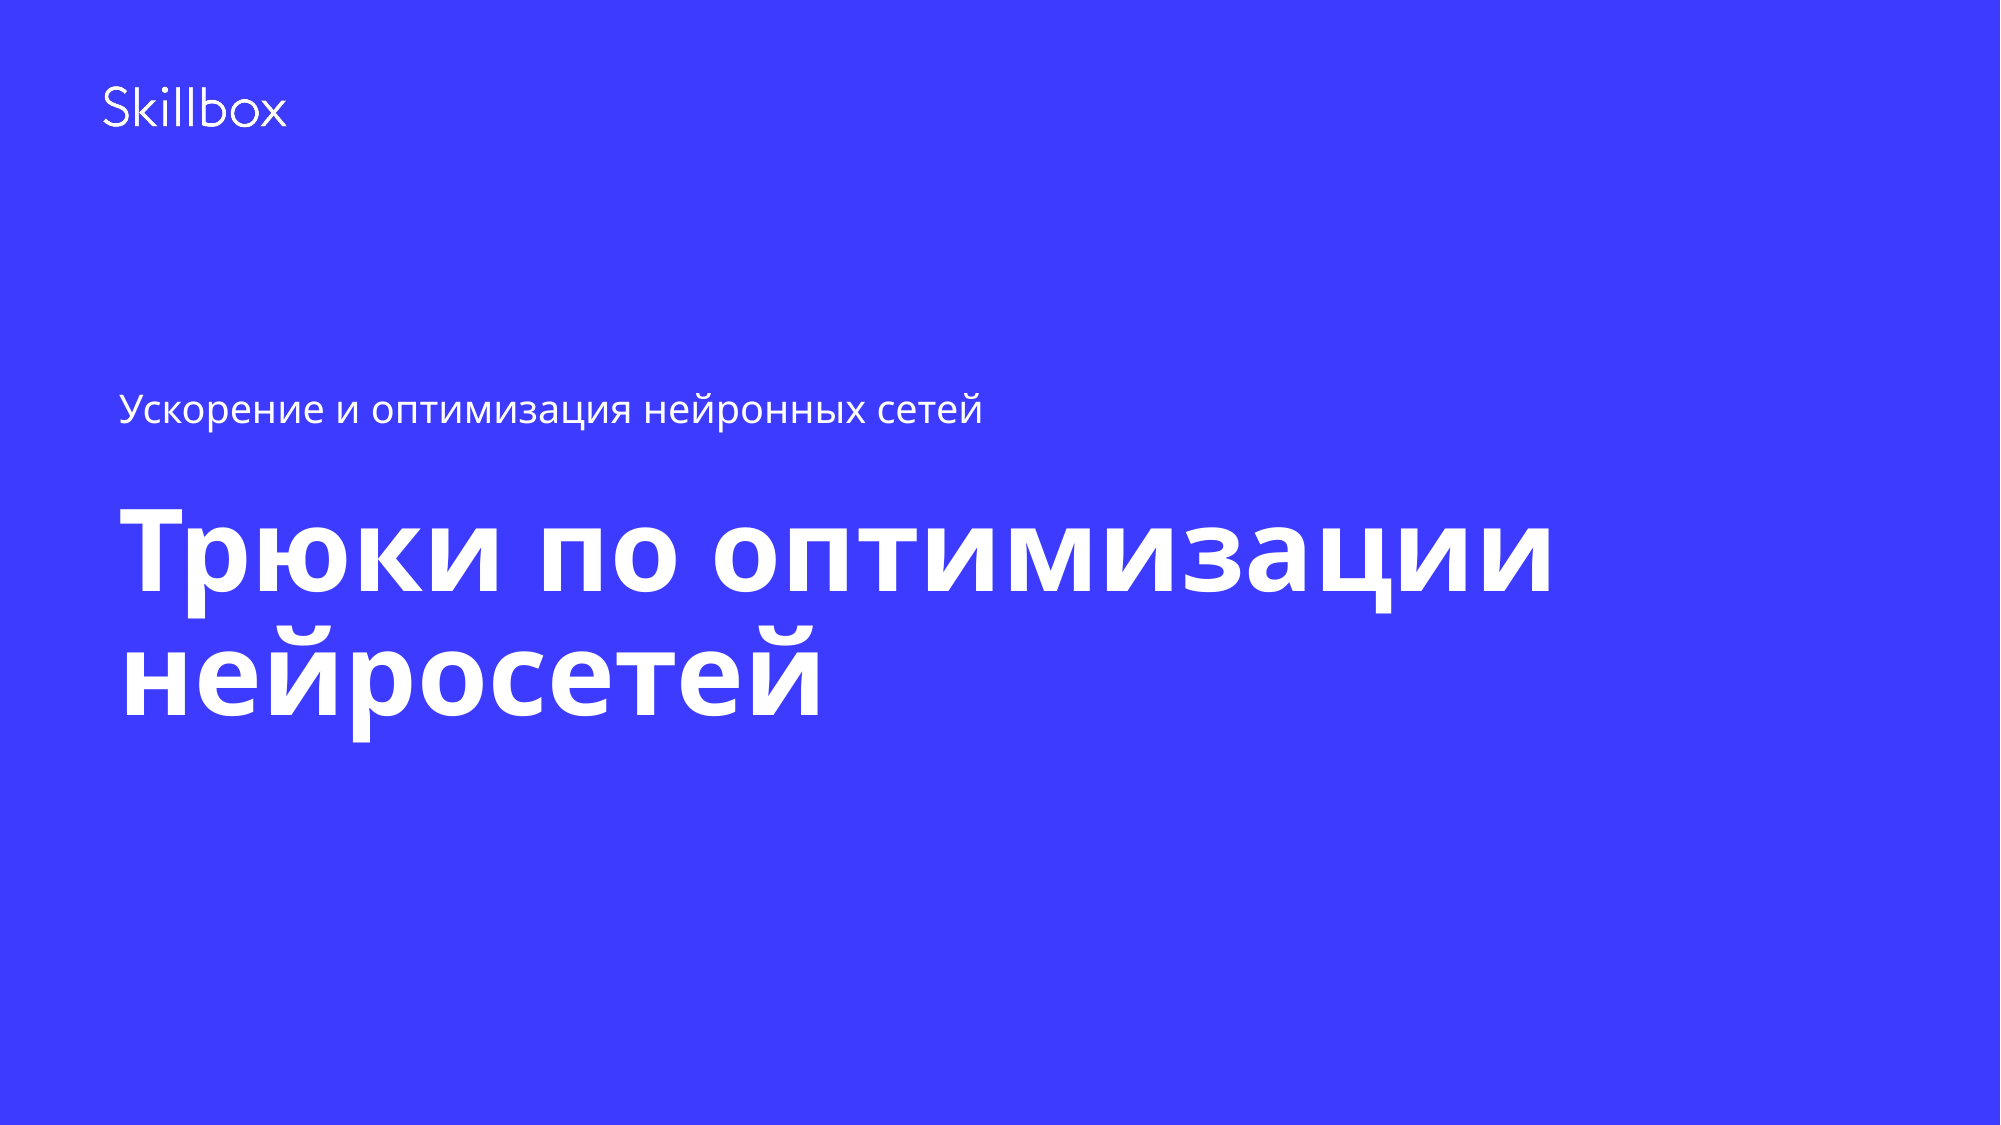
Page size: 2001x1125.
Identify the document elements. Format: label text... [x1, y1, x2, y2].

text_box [353, 726, 369, 742]
title Трюки по оптимизации нейросетей [103, 507, 1853, 726]
picture [103, 85, 287, 129]
list Ускорение и оптимизация нейронных сетей [103, 381, 1829, 449]
